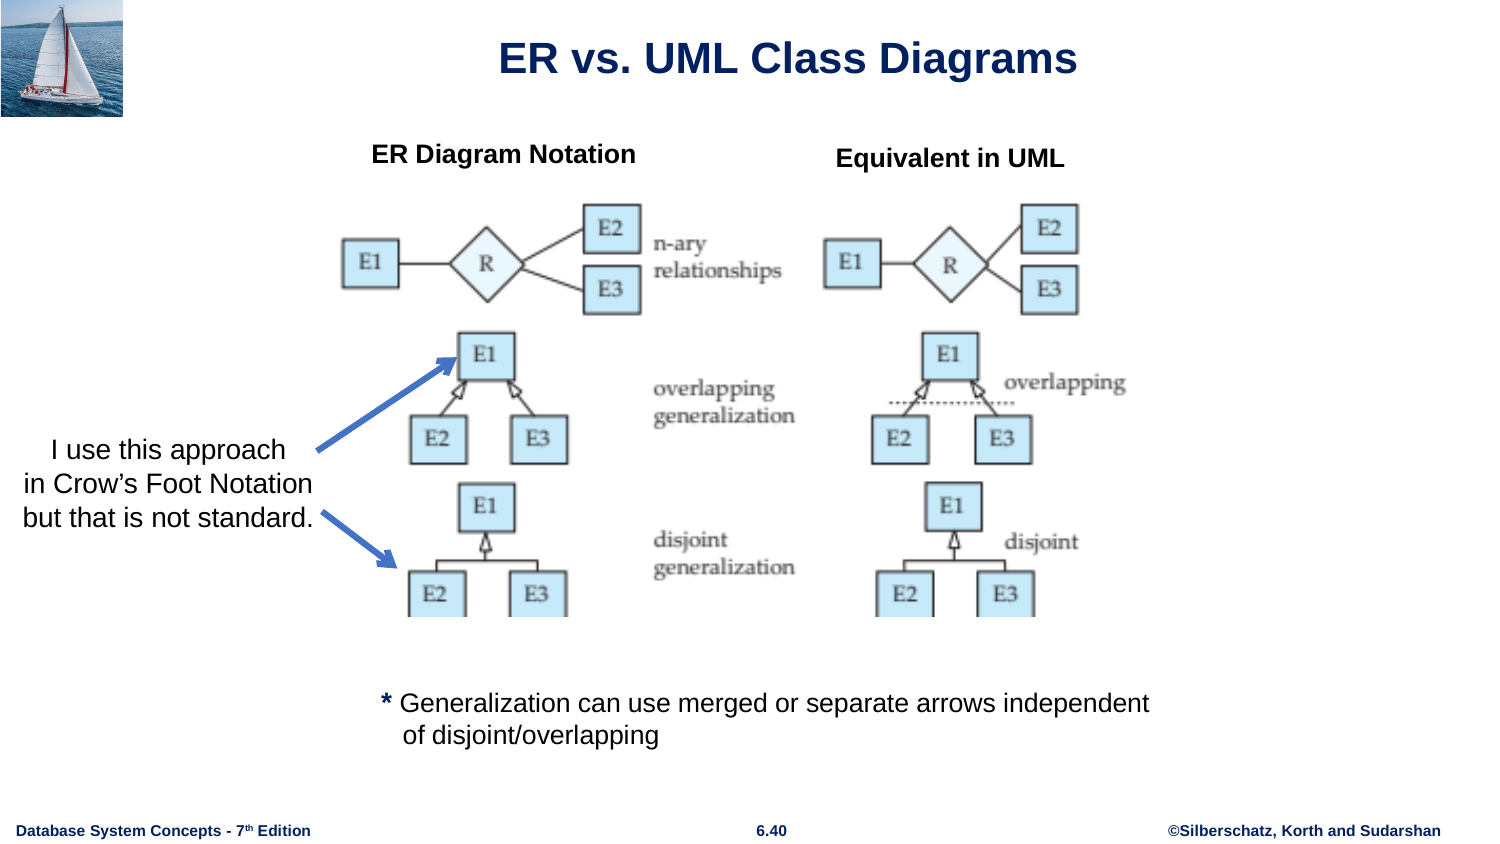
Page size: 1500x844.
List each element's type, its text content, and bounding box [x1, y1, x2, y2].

title ER vs. UML Class Diagrams [125, 14, 1452, 90]
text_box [321, 511, 398, 569]
picture [0, 0, 123, 117]
text_box * Generalization can use merged or separate arrows independent of disjoint/overlapping [366, 676, 1164, 758]
text_box I use this approach in Crow’s Foot Notation but that is not standard. [7, 424, 311, 541]
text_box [316, 356, 458, 452]
text_box ER Diagram Notation [360, 130, 676, 177]
text_box Equivalent in UML [824, 133, 1099, 181]
picture [316, 191, 1164, 617]
